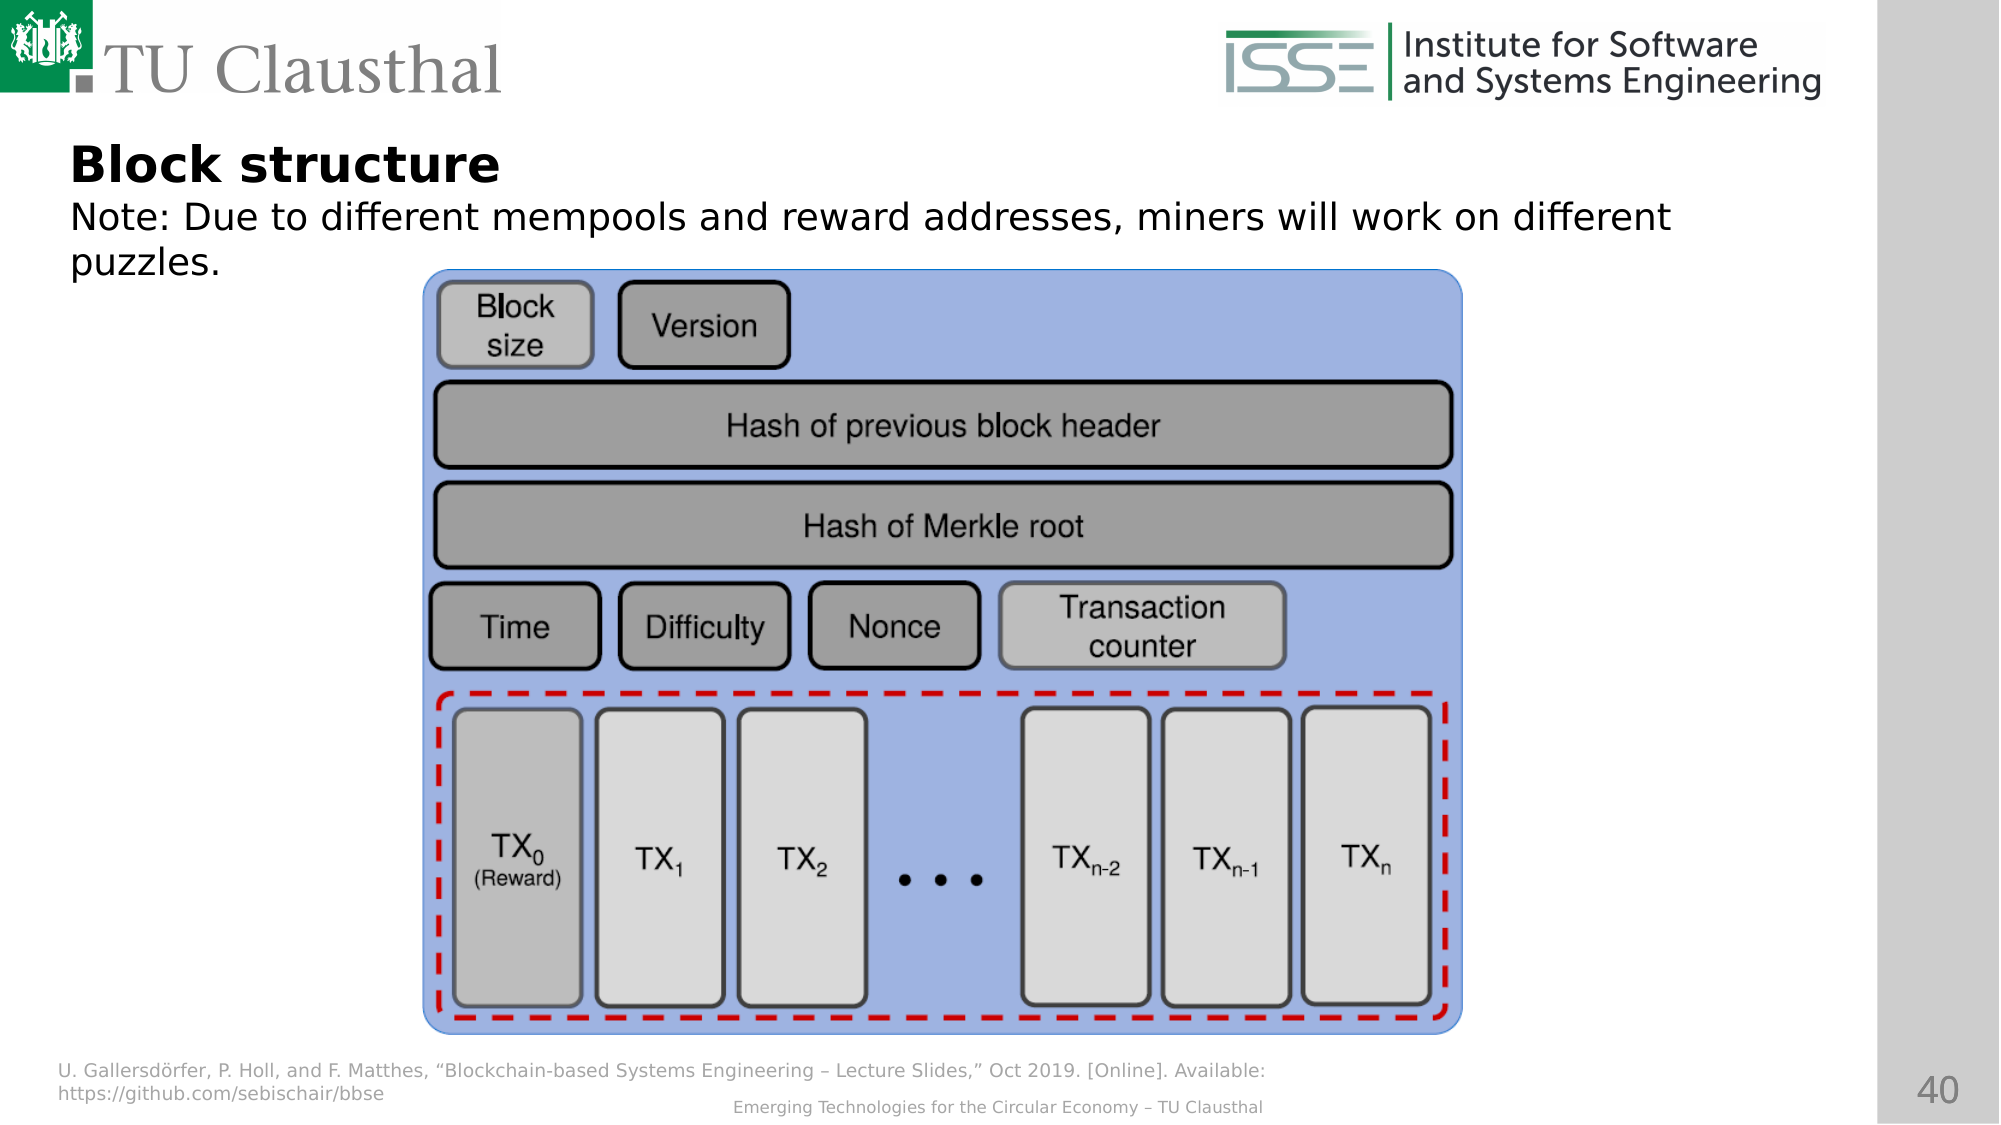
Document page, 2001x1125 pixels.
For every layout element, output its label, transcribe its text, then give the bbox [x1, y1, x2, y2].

picture [421, 269, 1463, 1035]
text_box U. Gallersdörfer, P. Holl, and F. Matthes, “Blockchain-based Systems Engineering – Lecture Slides,” Oct 2019. [Online]. Available: https://github.com/sebischair/bbse [43, 1051, 1520, 1112]
picture [0, 0, 501, 93]
picture [1218, 22, 1826, 107]
text_box Note: Due to different mempools and reward addresses, miners will work on different puzzles. [54, 208, 1818, 269]
text_box Block structure [54, 125, 1818, 207]
